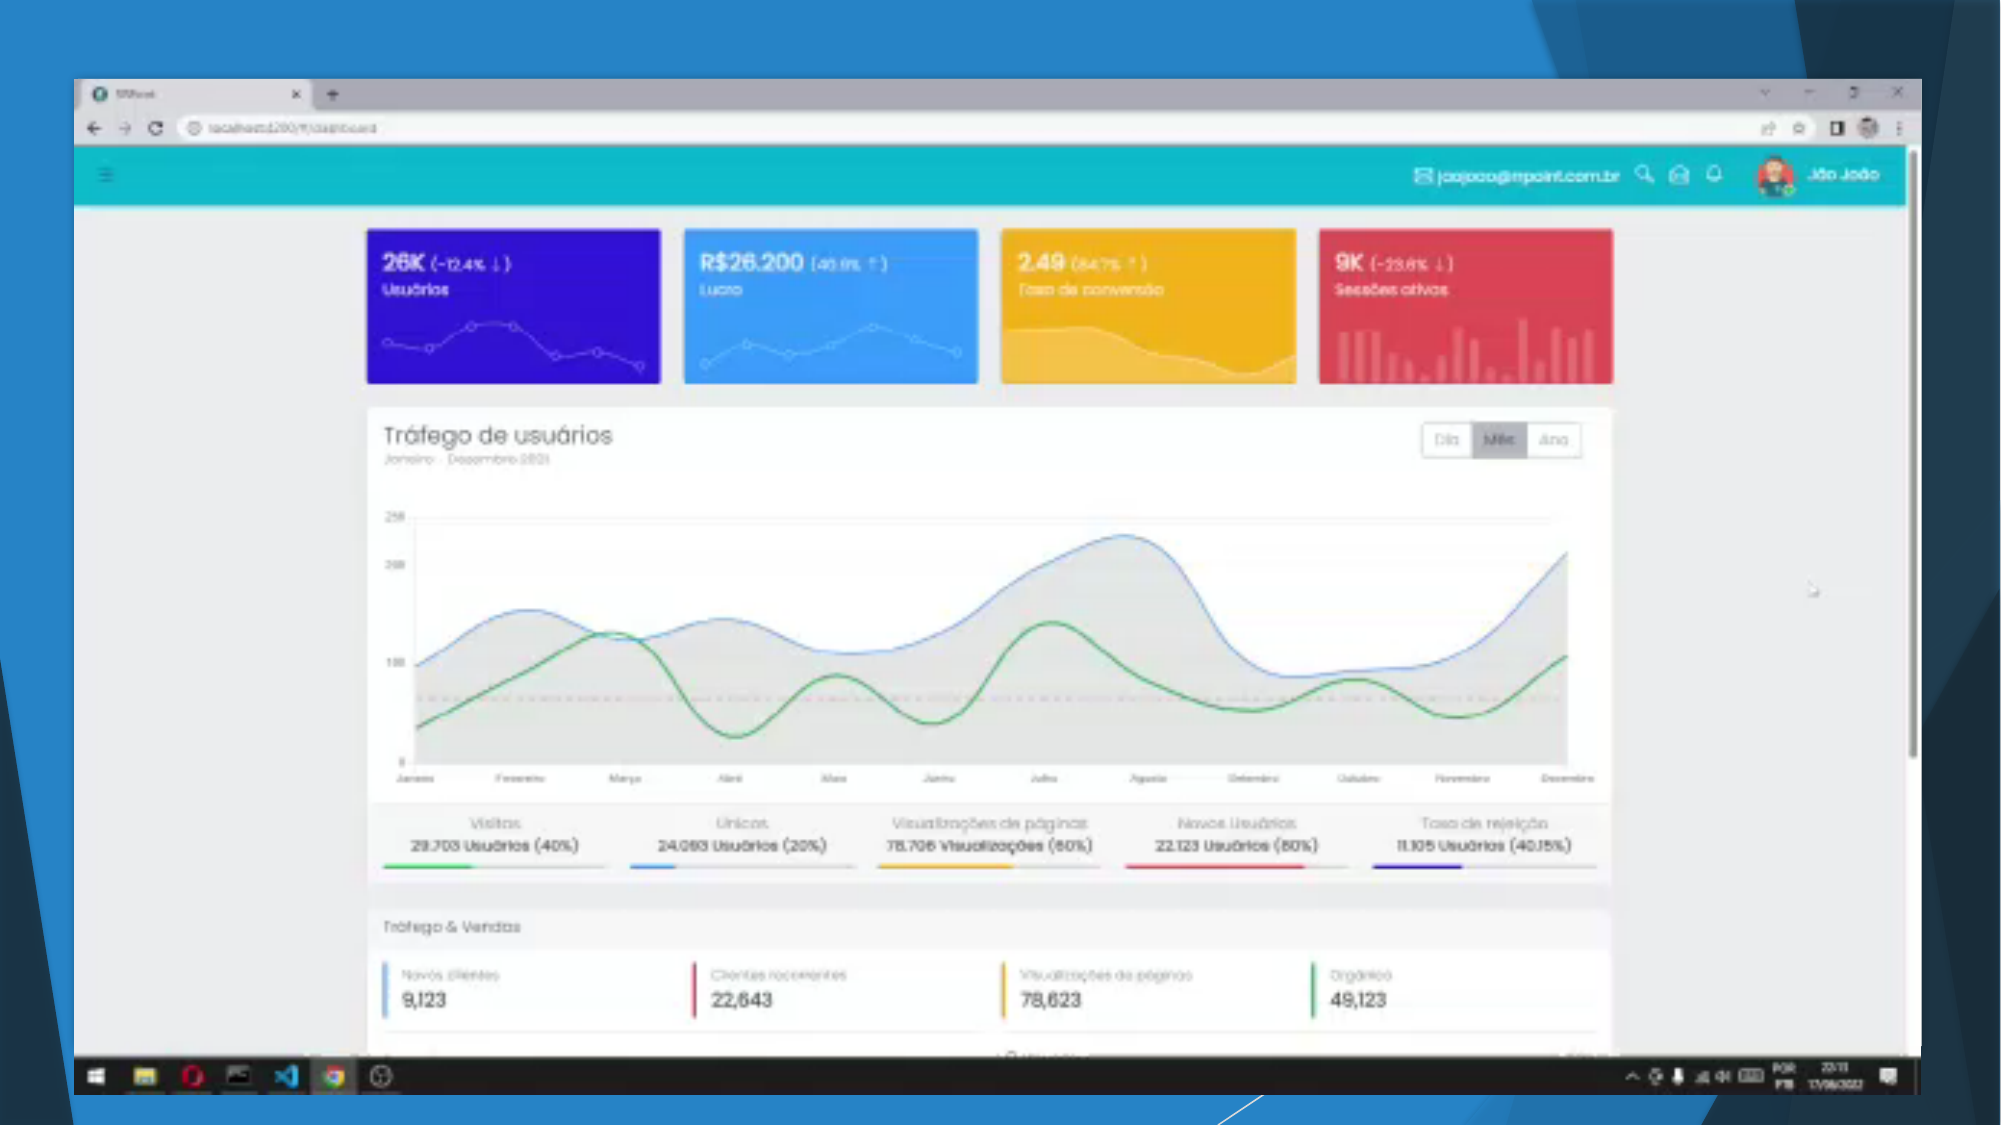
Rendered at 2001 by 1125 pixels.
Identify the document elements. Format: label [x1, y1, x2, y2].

text_box [0, 0, 2000, 1125]
text_box [72, 78, 1922, 1096]
